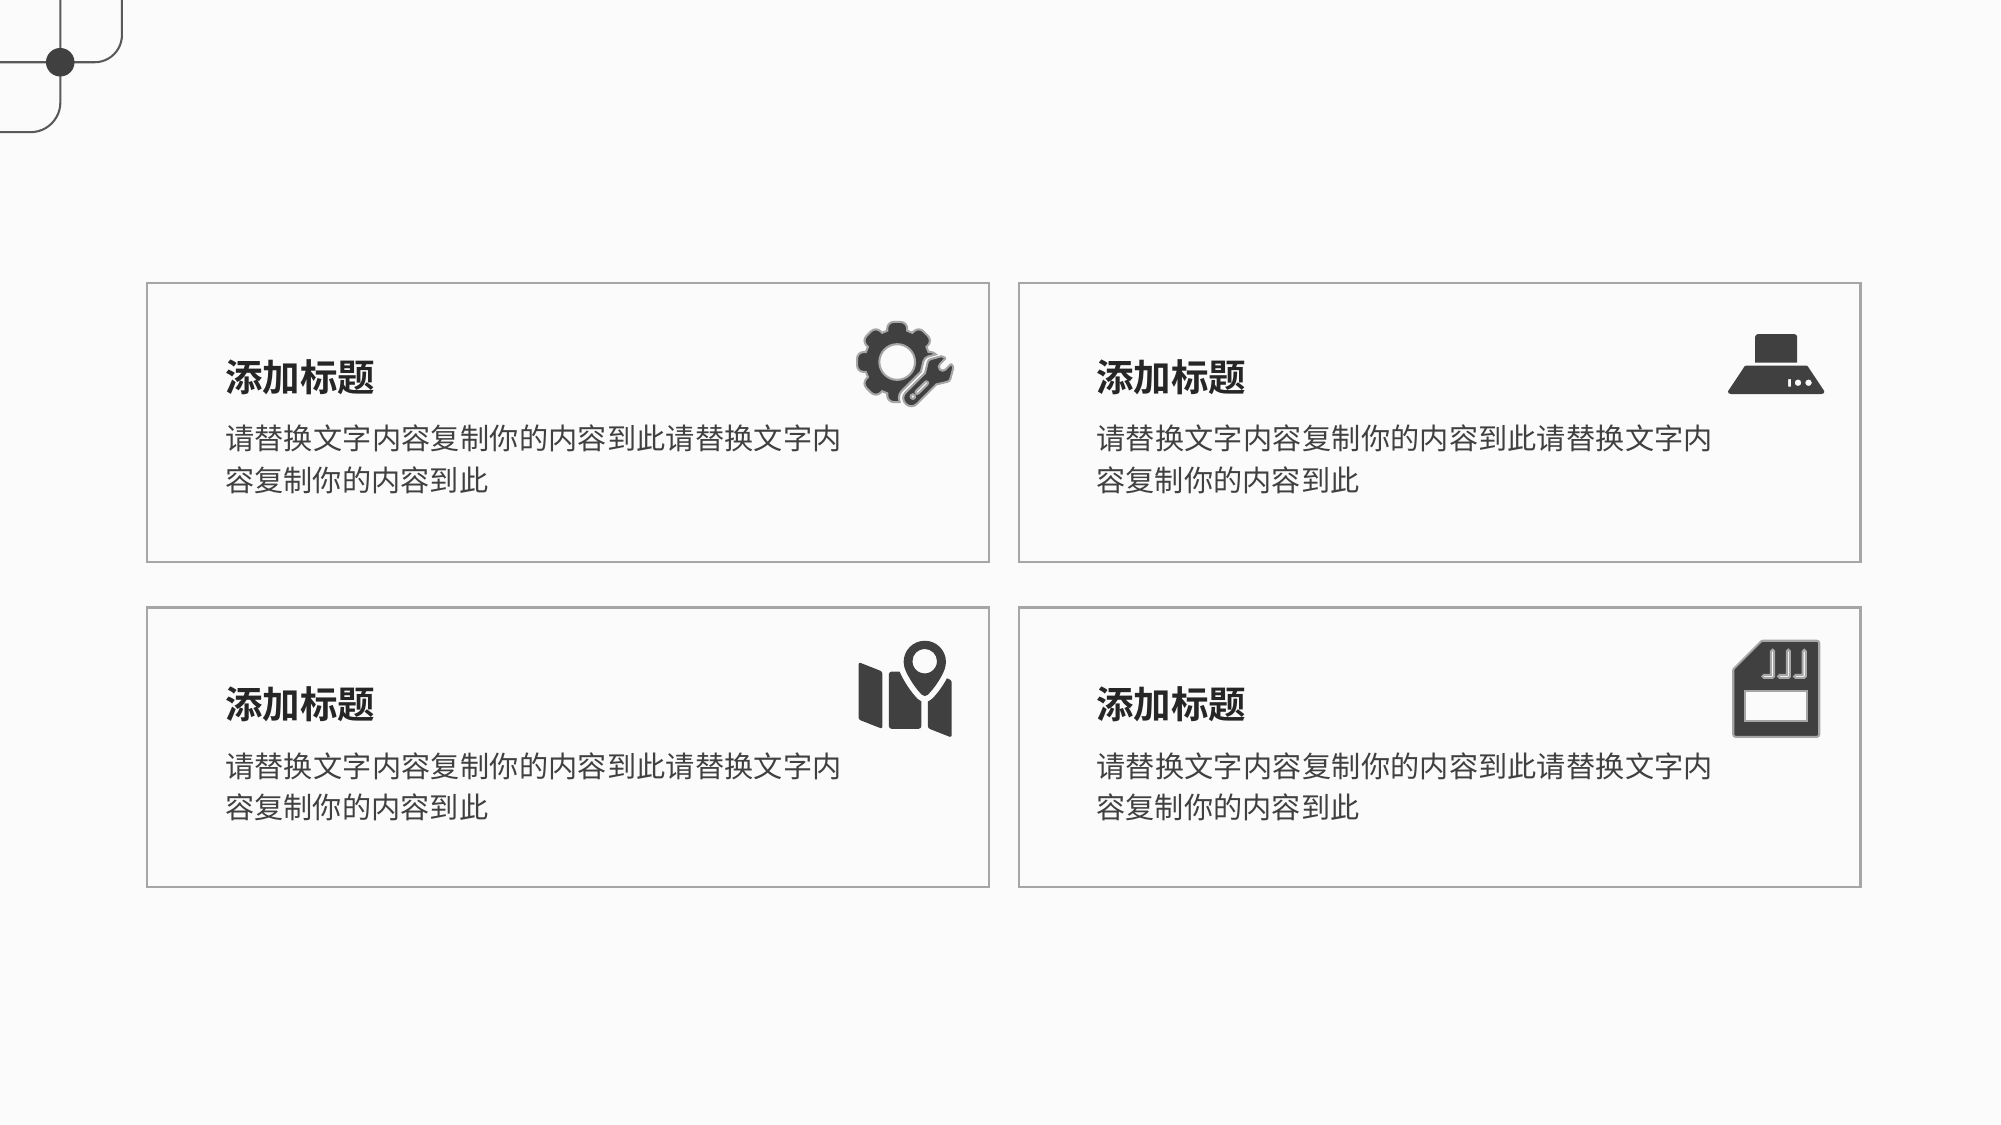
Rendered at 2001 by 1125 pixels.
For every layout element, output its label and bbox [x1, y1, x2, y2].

text_box [147, 607, 990, 888]
text_box [1018, 607, 1861, 888]
text_box [147, 282, 990, 563]
text_box [1018, 282, 1861, 563]
